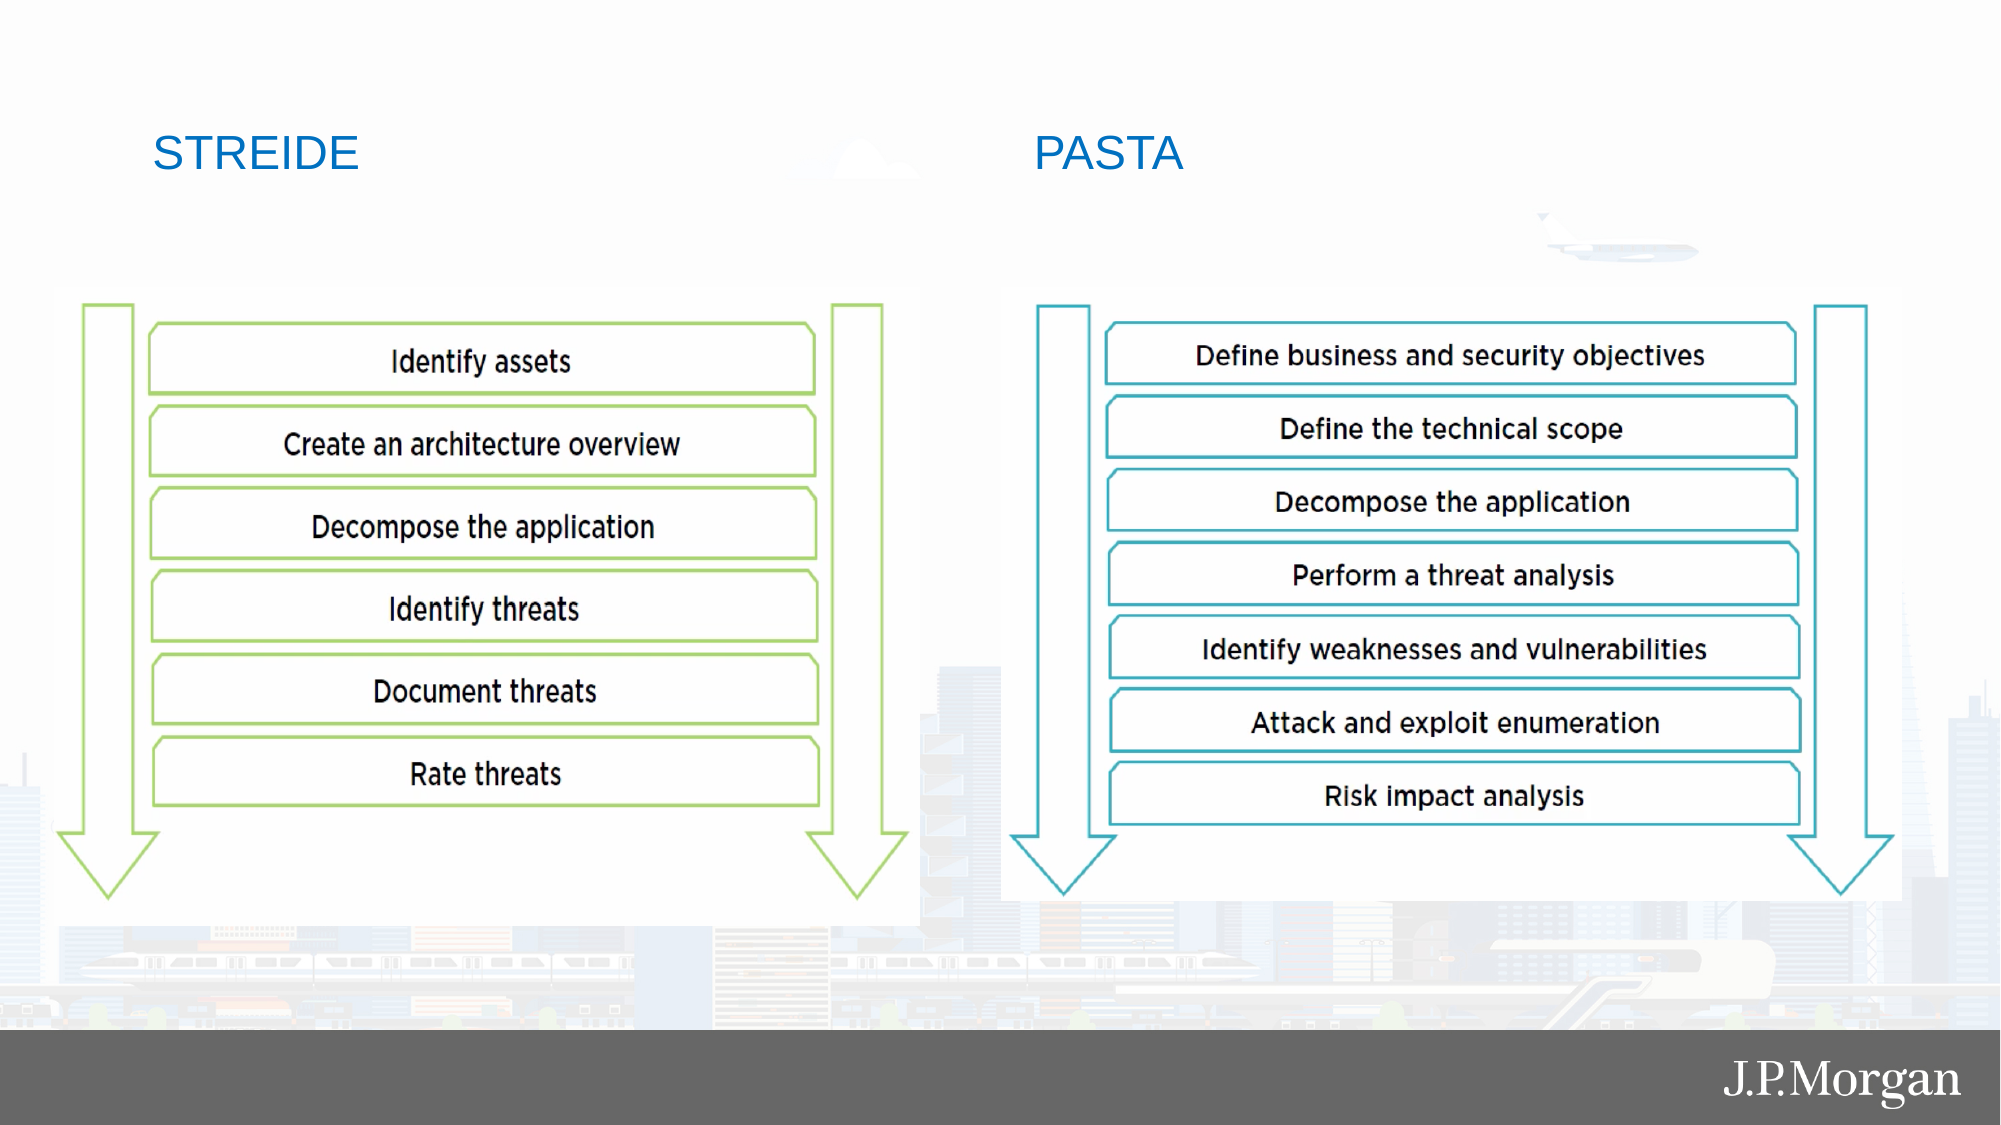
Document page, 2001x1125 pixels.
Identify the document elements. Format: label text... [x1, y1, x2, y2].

picture [0, 0, 2001, 1125]
title STREIDE PASTA [137, 76, 1863, 188]
